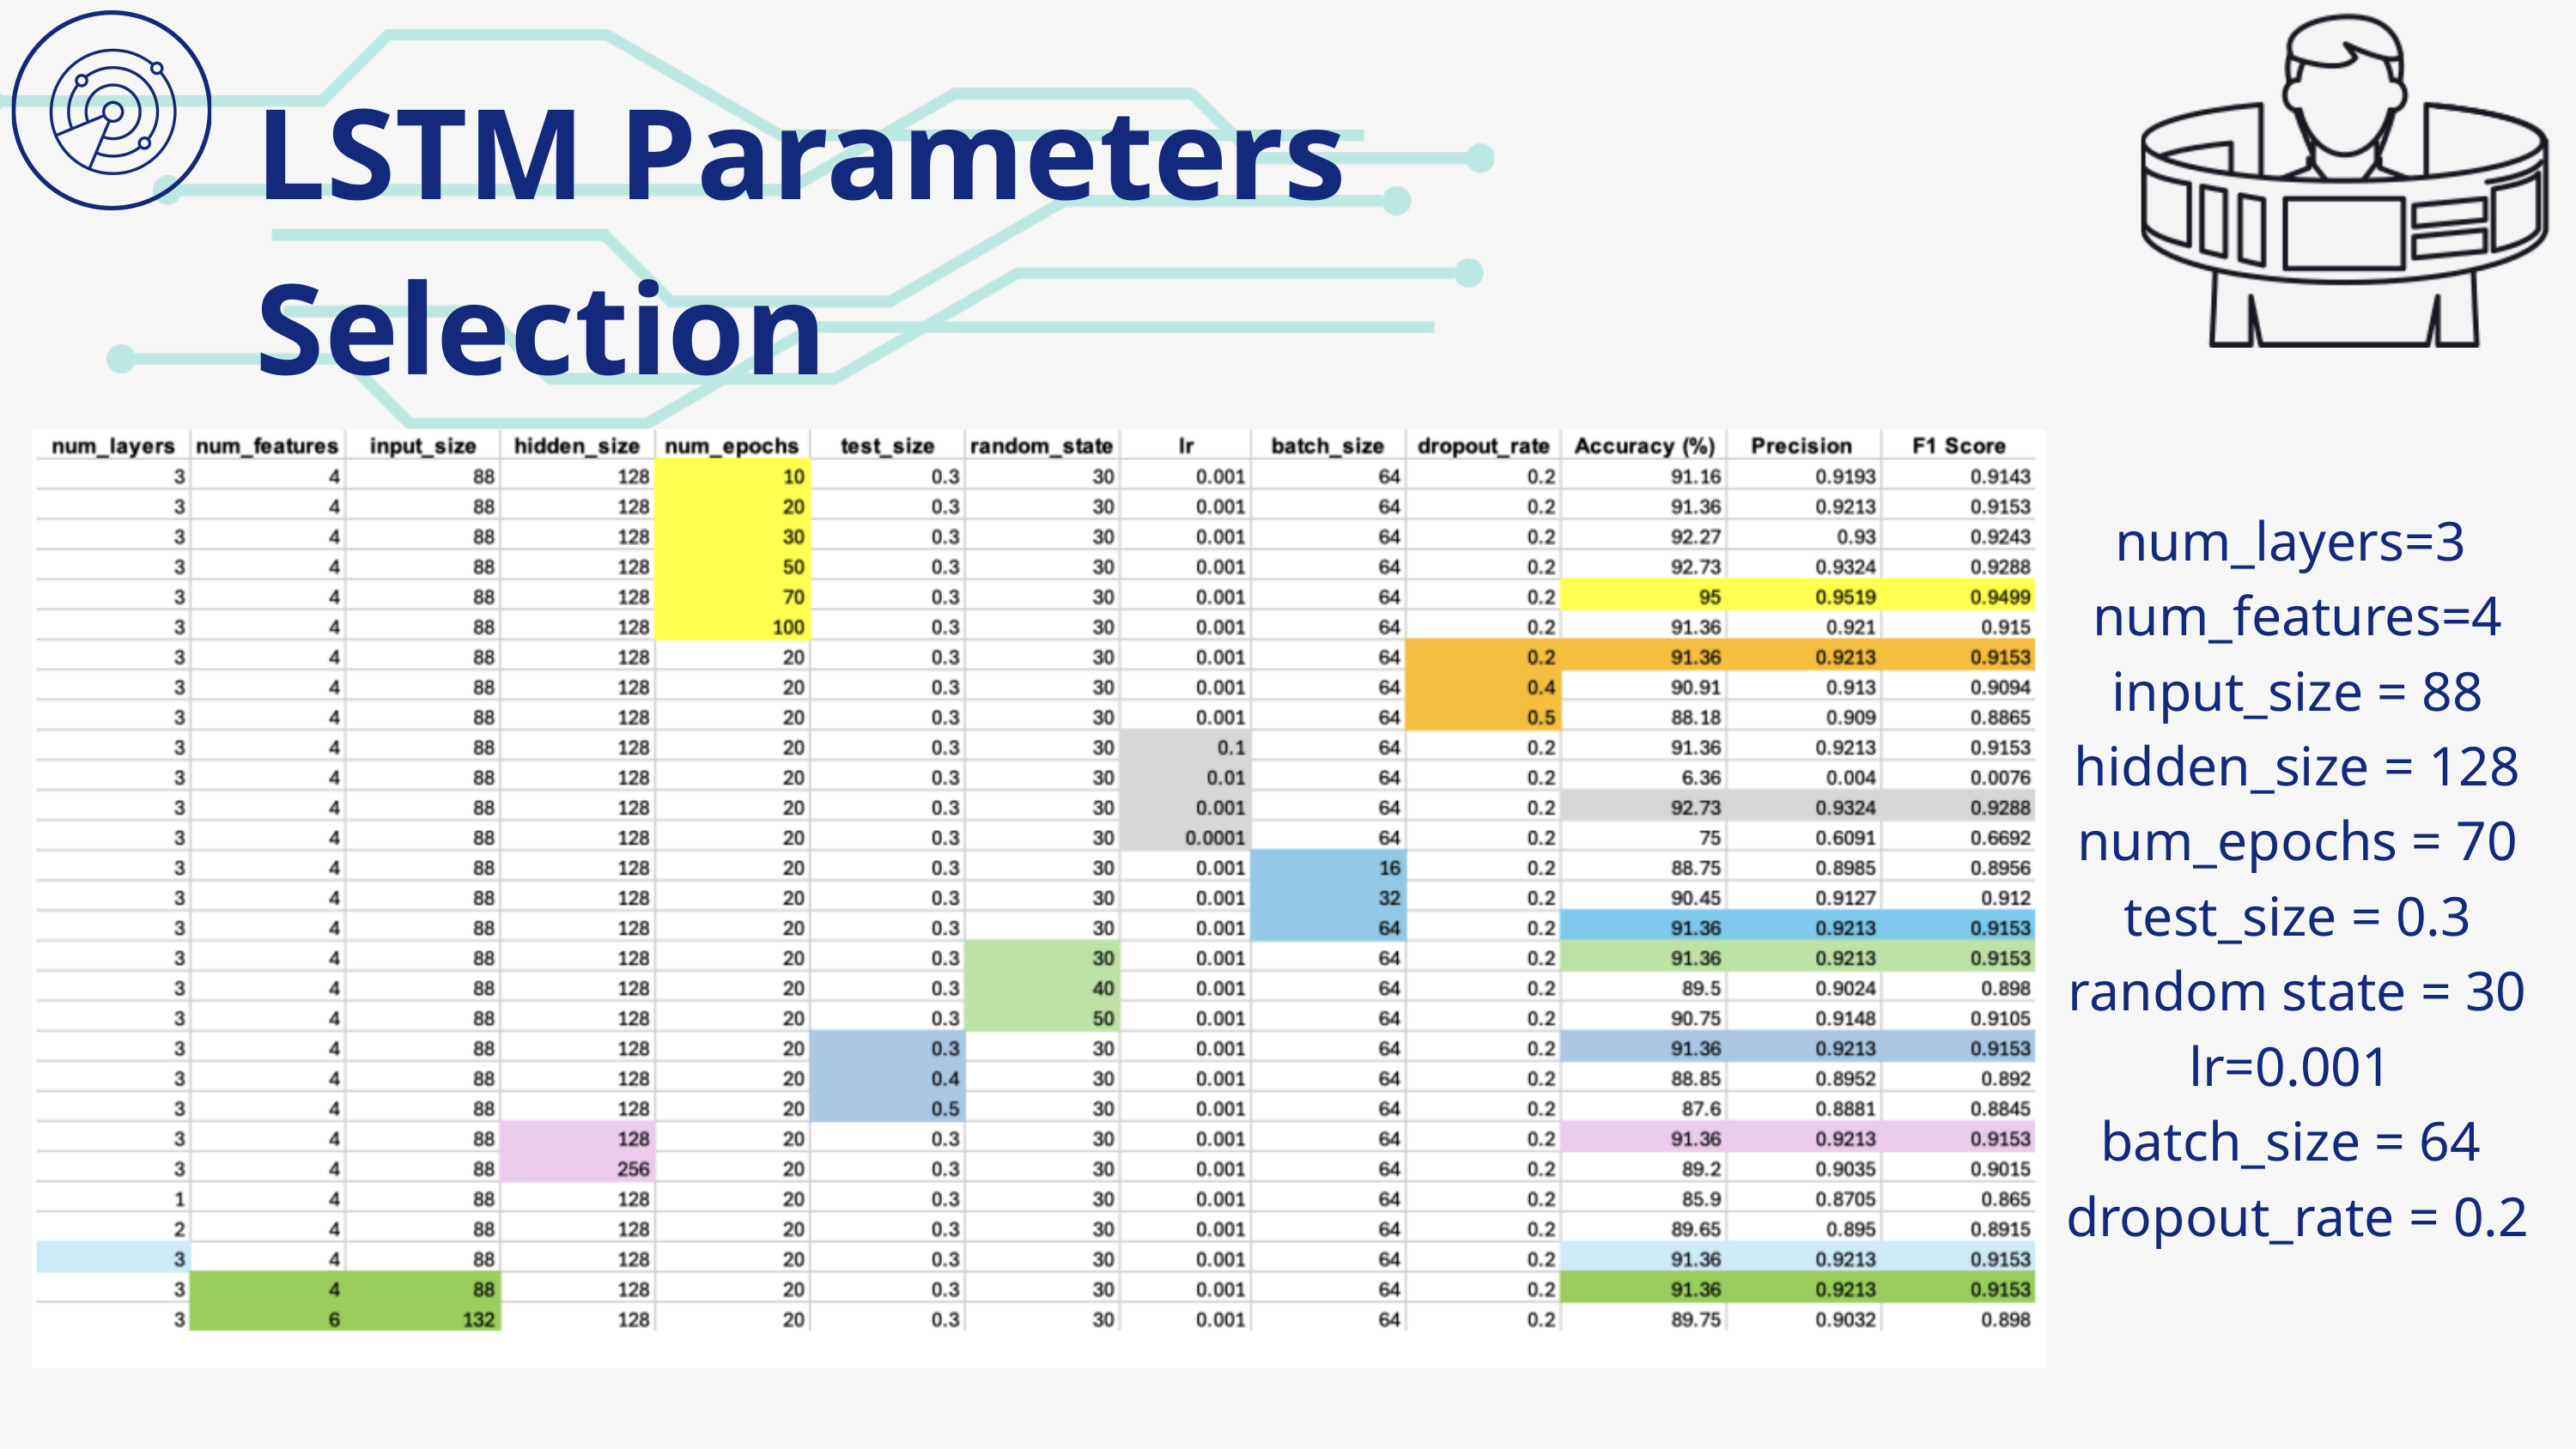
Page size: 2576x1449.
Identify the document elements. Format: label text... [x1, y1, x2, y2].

text_box [32, 429, 2046, 1368]
text_box [0, 29, 1495, 429]
text_box [2141, 10, 2550, 348]
text_box LSTM Parameters Selection [255, 48, 1396, 400]
text_box [11, 10, 212, 210]
text_box num_layers=3 num_features=4 input_size = 88 hidden_size = 128 num_epochs = 70 test_size = 0.3 random state = 30 lr=0.001 batch_size = 64 dropout_rate = 0.2 [2045, 496, 2550, 1323]
